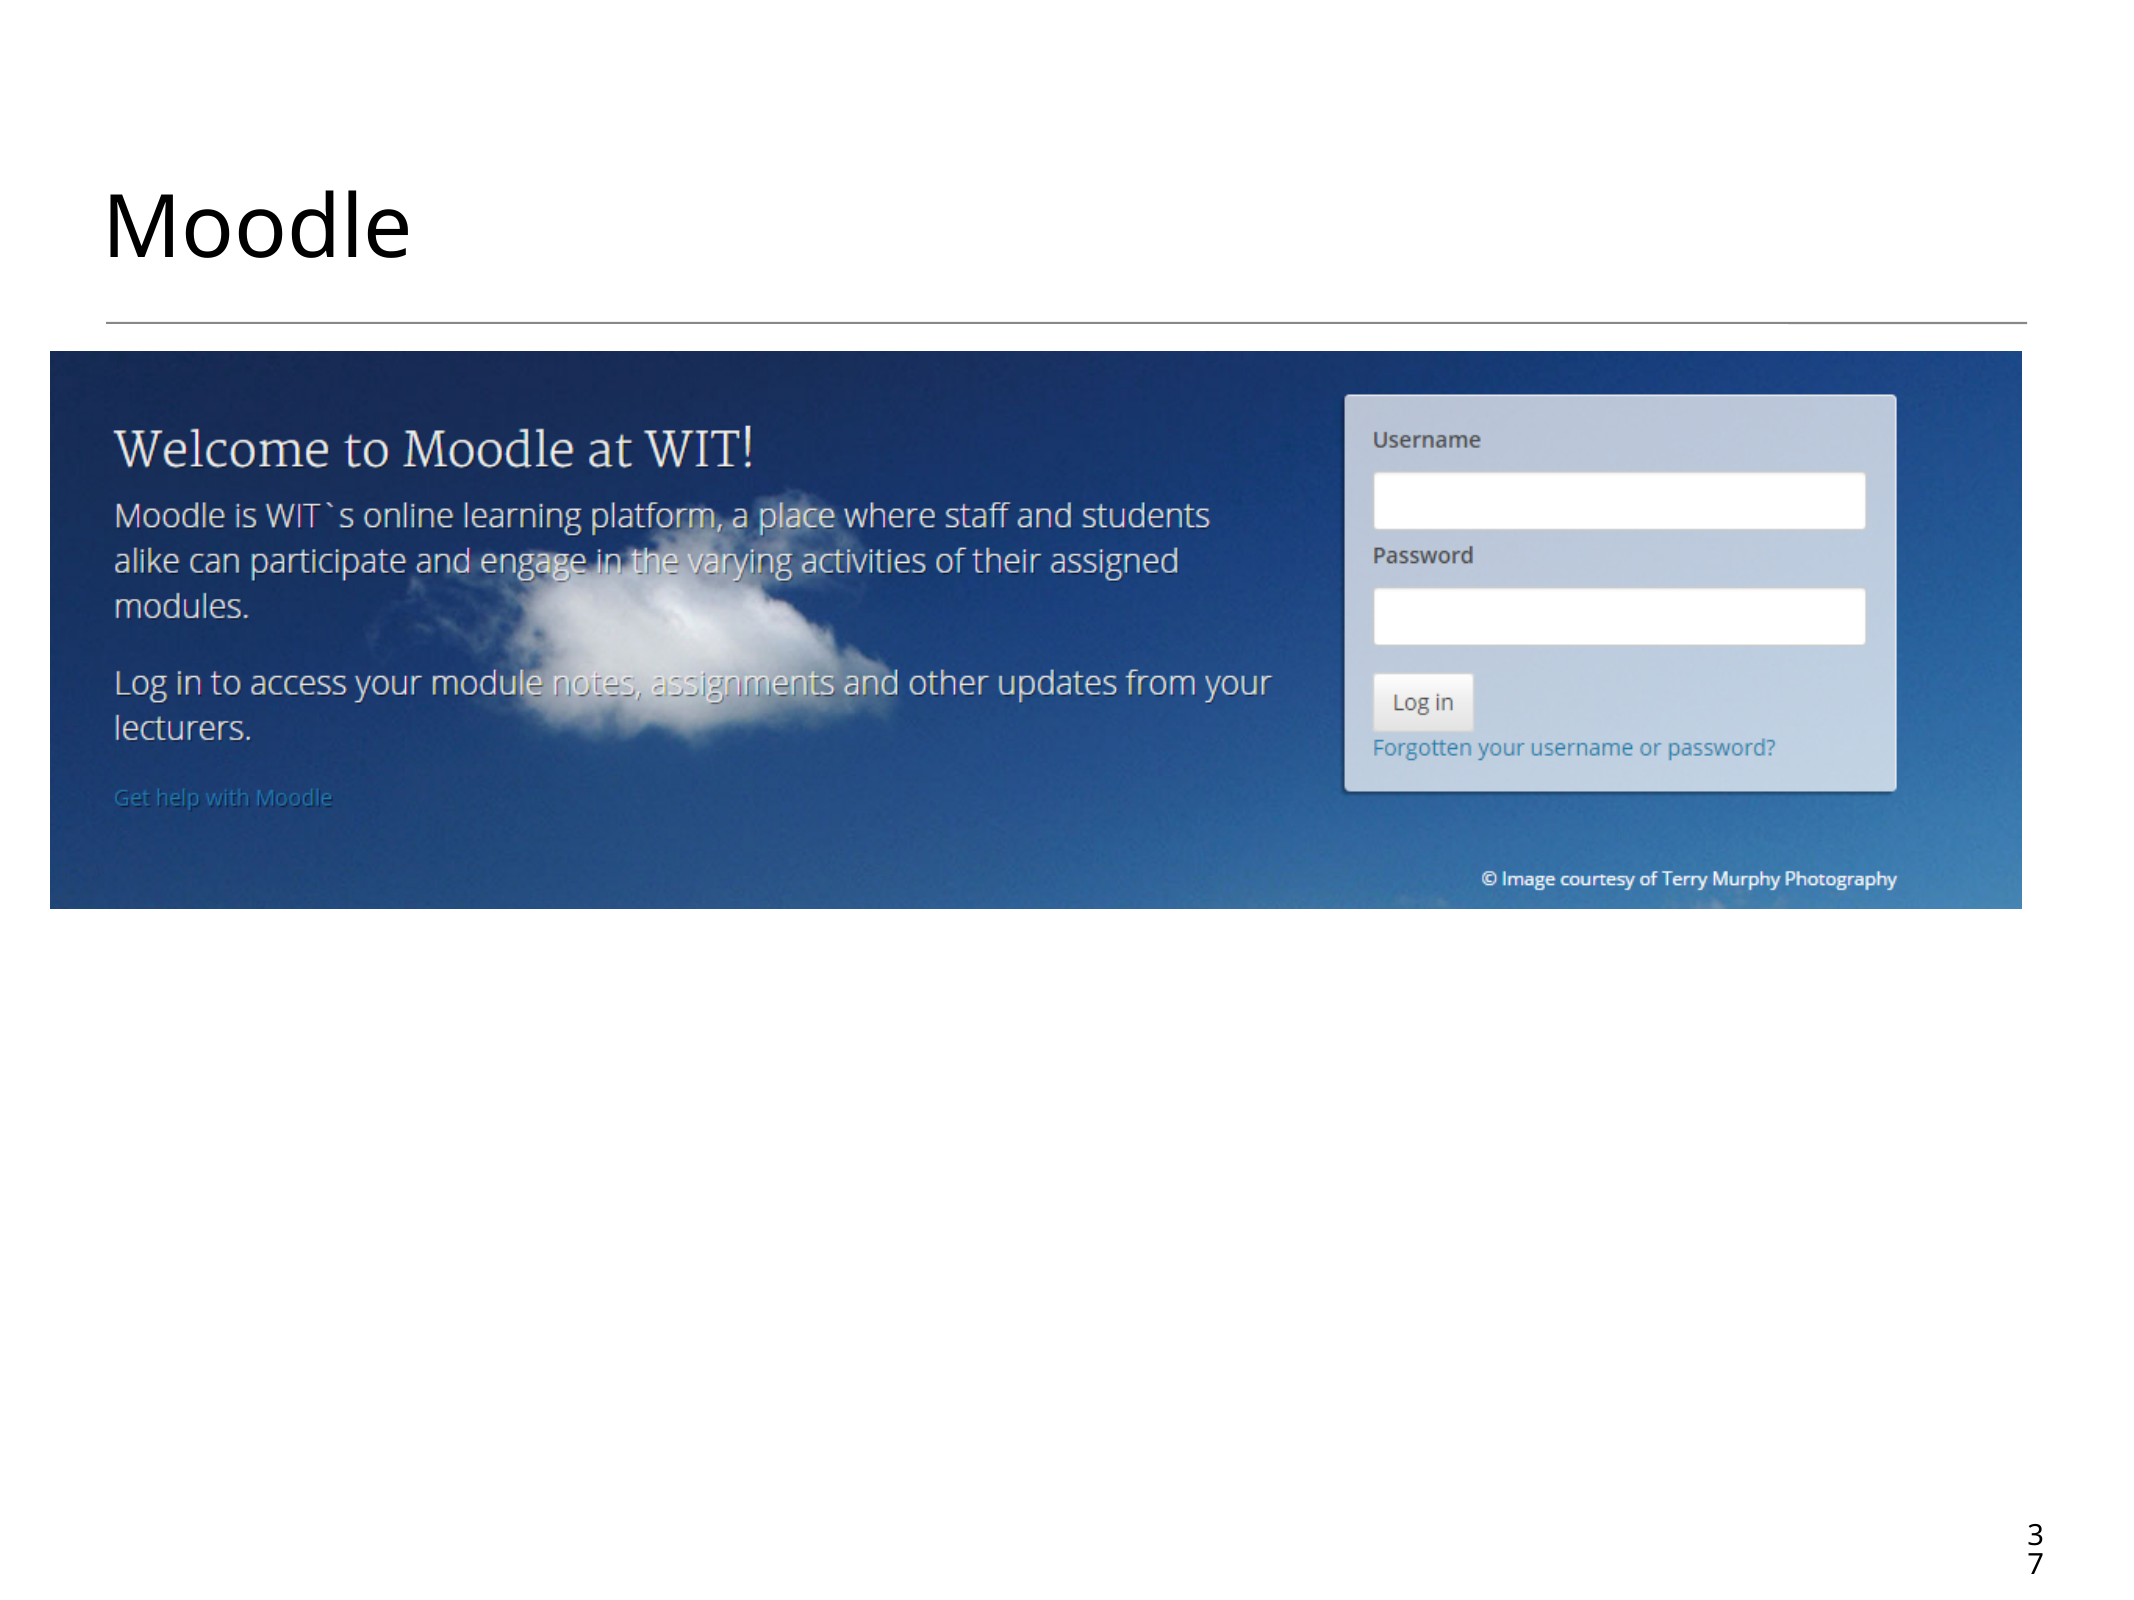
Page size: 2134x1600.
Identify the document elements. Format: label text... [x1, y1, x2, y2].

picture [50, 350, 2022, 910]
slide_number 37 [2012, 1508, 2064, 1559]
title Moodle [93, 54, 2040, 284]
